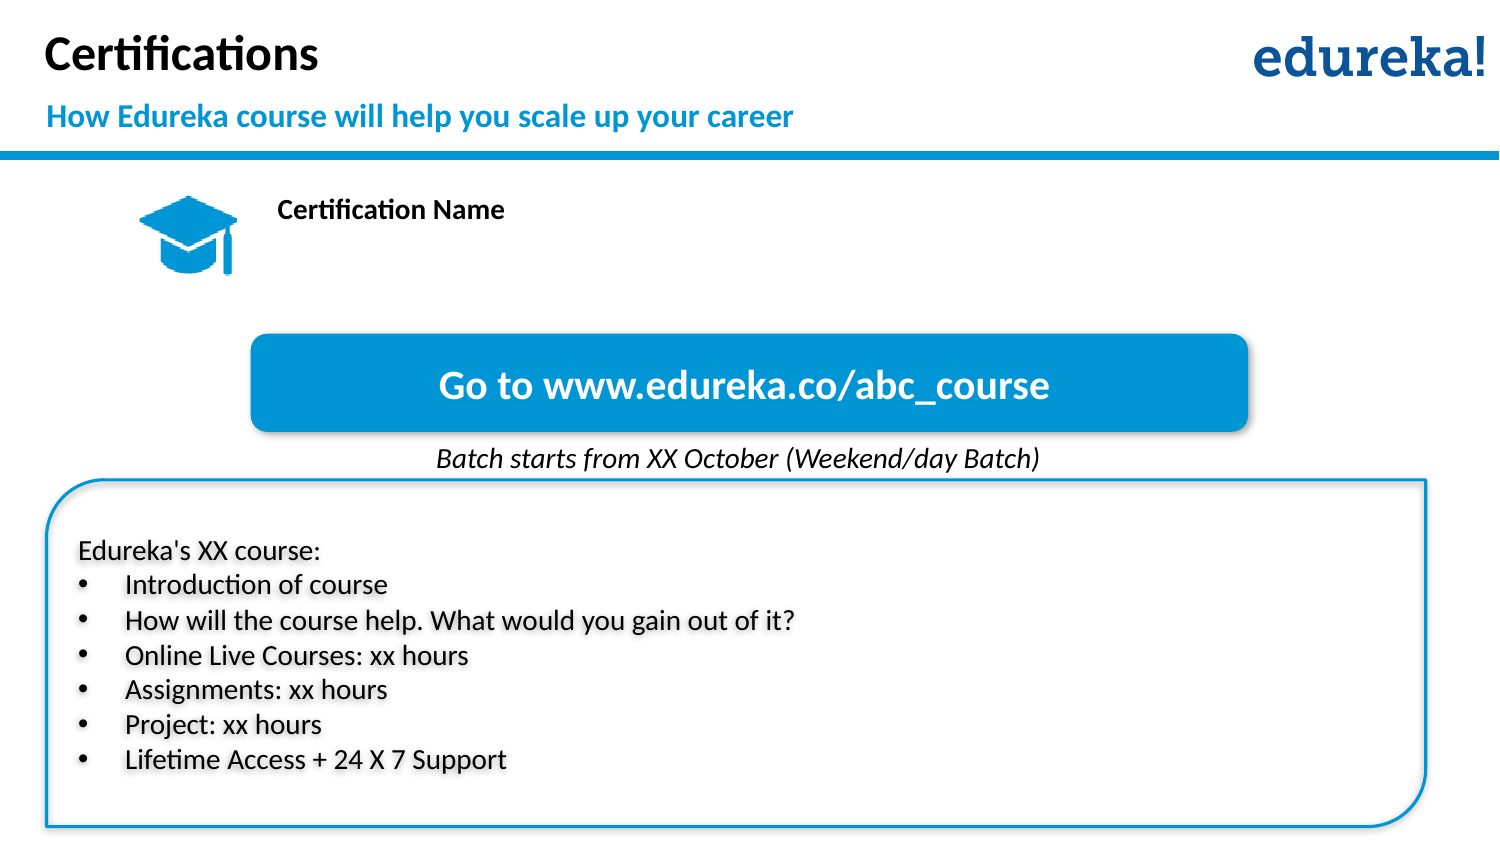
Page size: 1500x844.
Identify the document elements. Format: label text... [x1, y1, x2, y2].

text_box Go to www.edureka.co/abc_course [249, 332, 1249, 433]
text_box Certifications [29, 13, 1362, 84]
text_box Certification Name [262, 183, 1335, 234]
picture [1254, 36, 1485, 77]
text_box How Edureka course will help you scale up your career [46, 94, 1500, 154]
text_box Edureka's XX course: Introduction of course How will the course help. What would you gain out of it? Online Live Courses: xx hours Assignments: xx hours Project: xx hours Lifetime Access + 24 X 7 Support [45, 478, 1427, 828]
picture [136, 190, 238, 291]
text_box Batch starts from XX October (Weekend/day Batch) [391, 431, 1085, 482]
